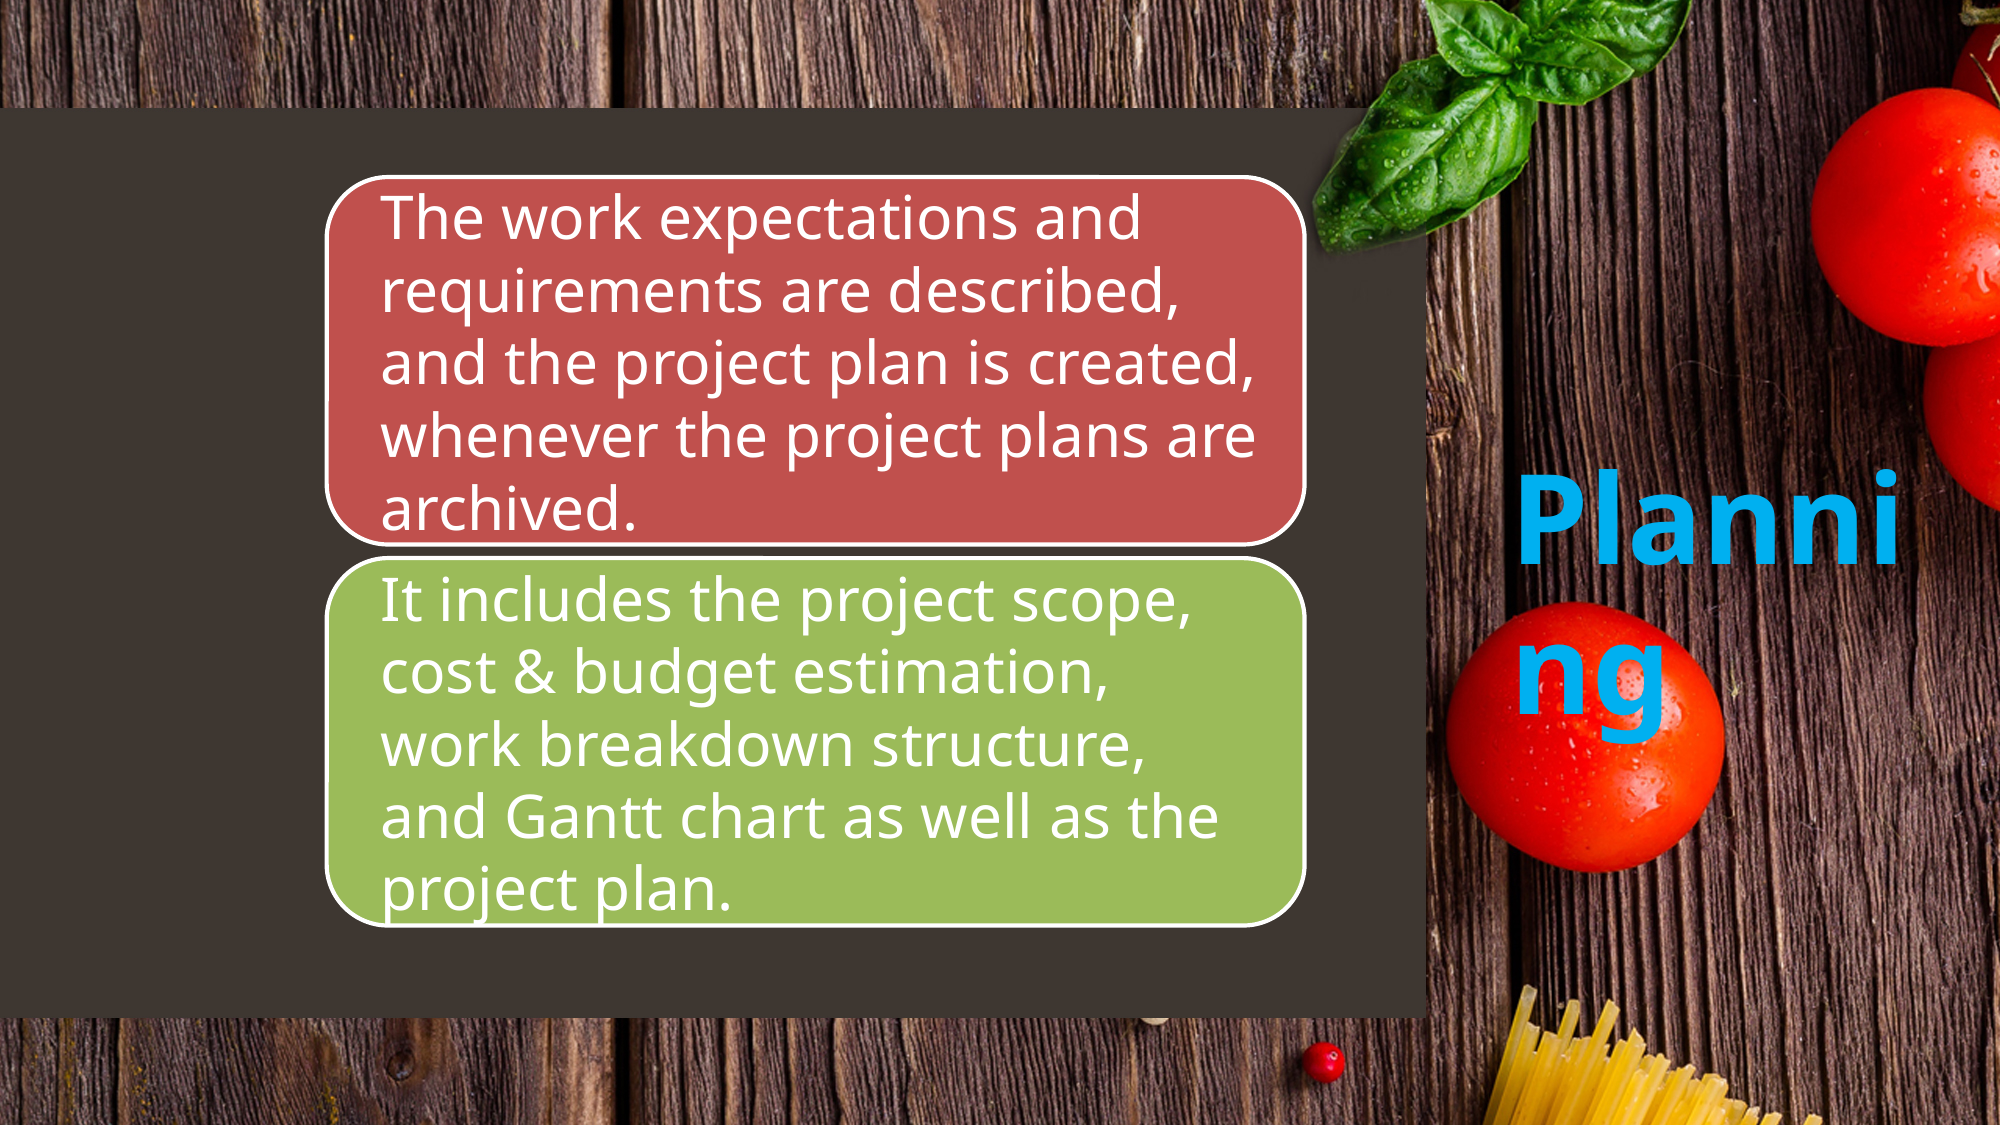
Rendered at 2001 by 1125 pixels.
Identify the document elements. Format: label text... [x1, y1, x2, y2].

text_box Planning [1496, 432, 1965, 748]
picture [0, 0, 2000, 1125]
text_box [326, 106, 1305, 996]
